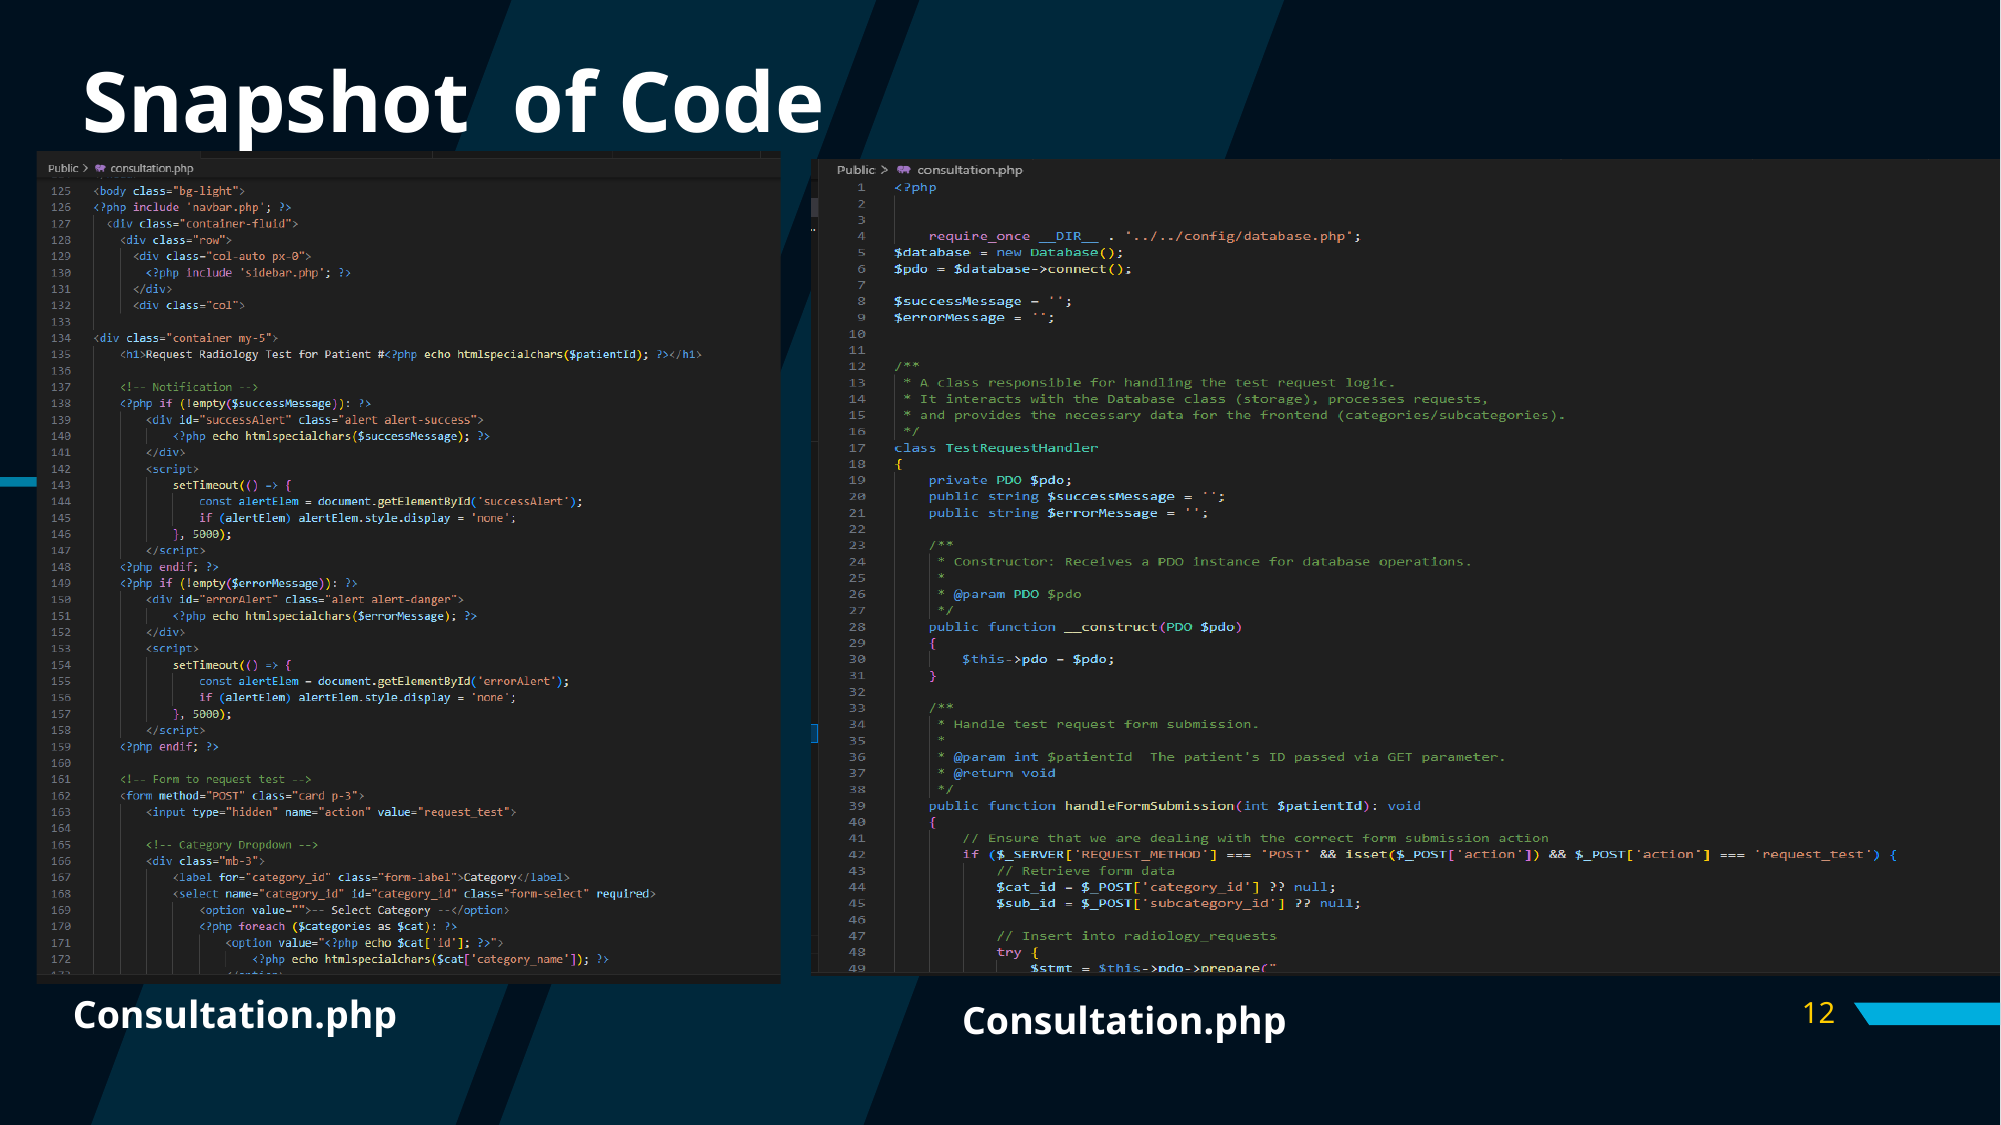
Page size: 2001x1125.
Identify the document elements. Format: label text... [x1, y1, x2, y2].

text_box Consultation.php [947, 989, 1326, 1050]
text_box Consultation.php [58, 984, 437, 1044]
title Snapshot of Code [67, 0, 1015, 231]
slide_number 12 [1760, 984, 1851, 1045]
picture [810, 159, 2000, 976]
picture [36, 151, 782, 984]
